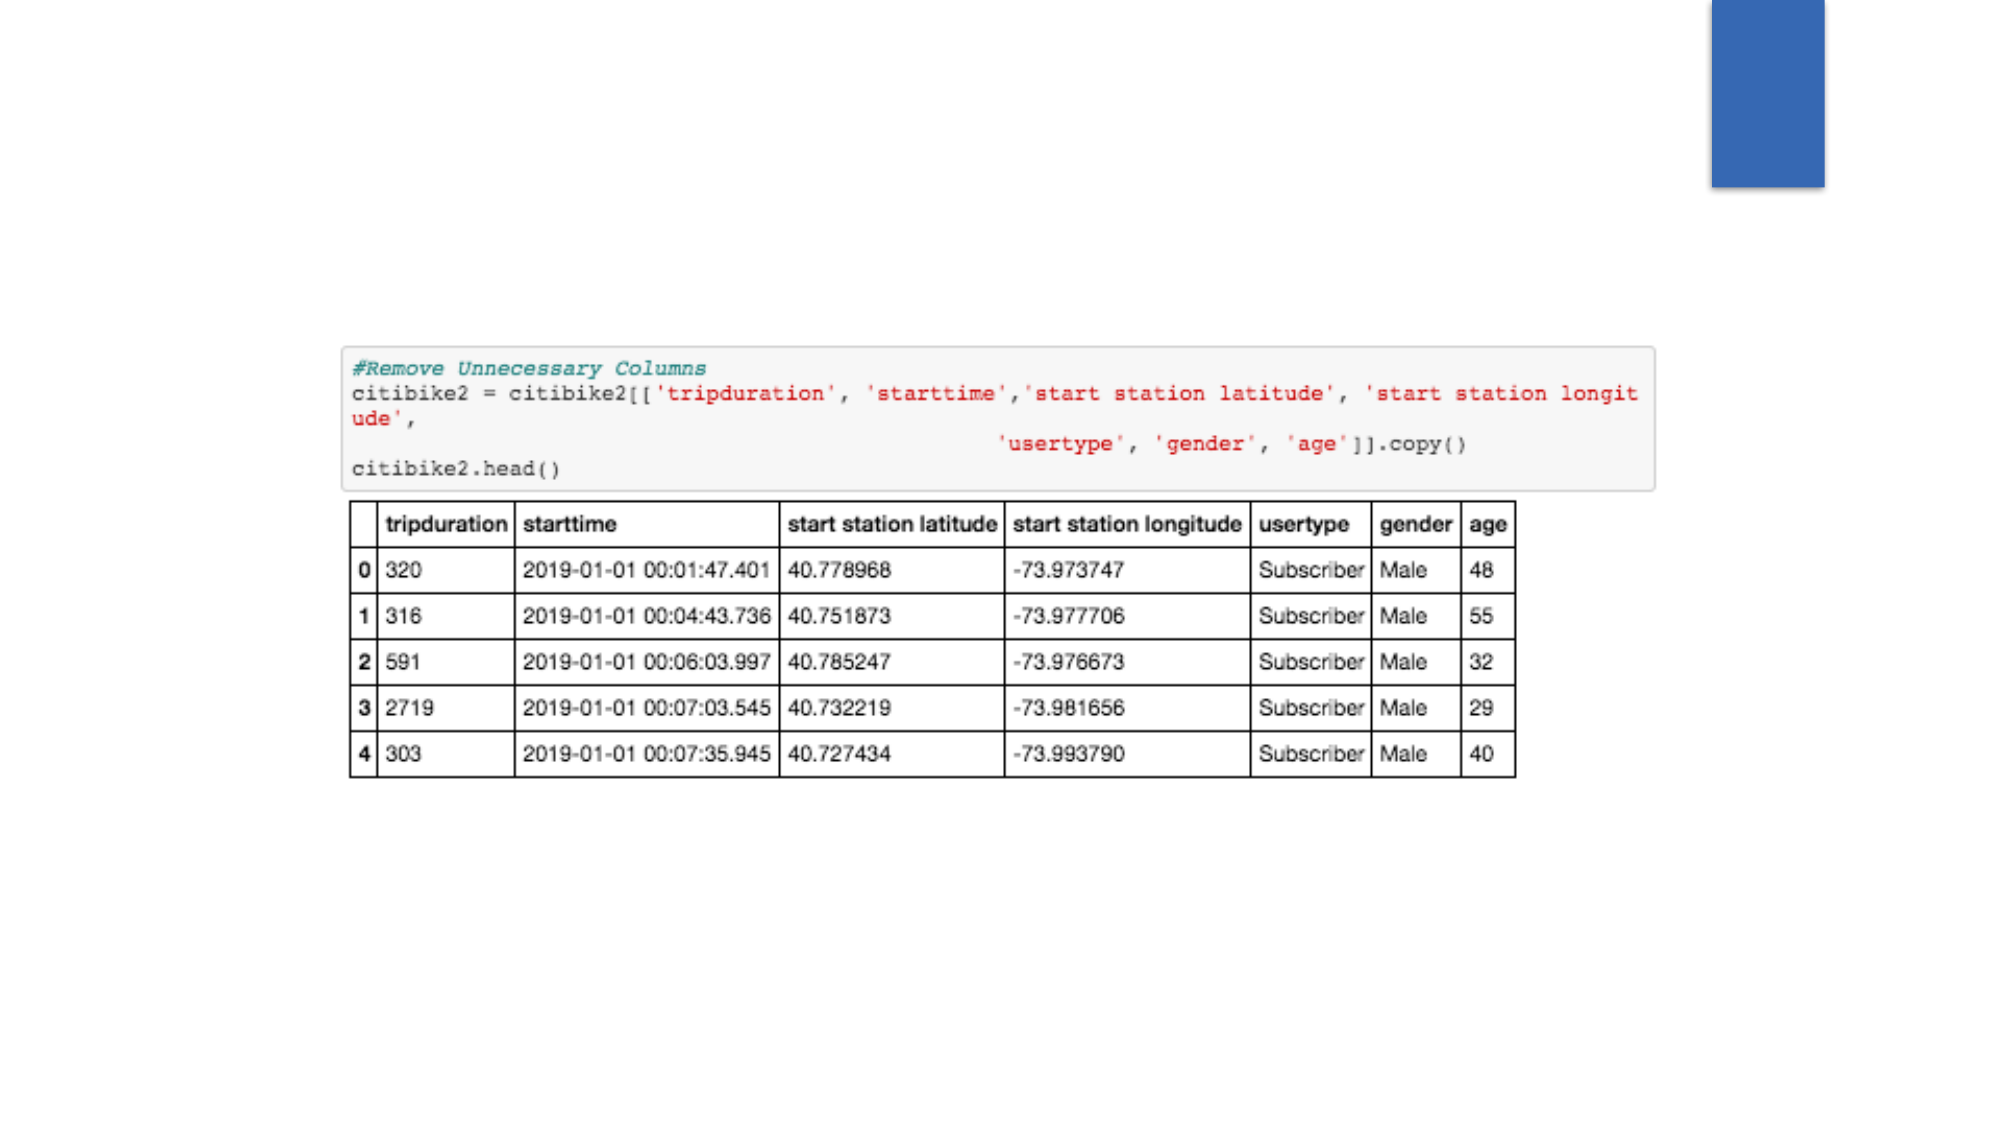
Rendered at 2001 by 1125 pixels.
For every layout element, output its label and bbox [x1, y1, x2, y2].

picture [332, 340, 1667, 785]
